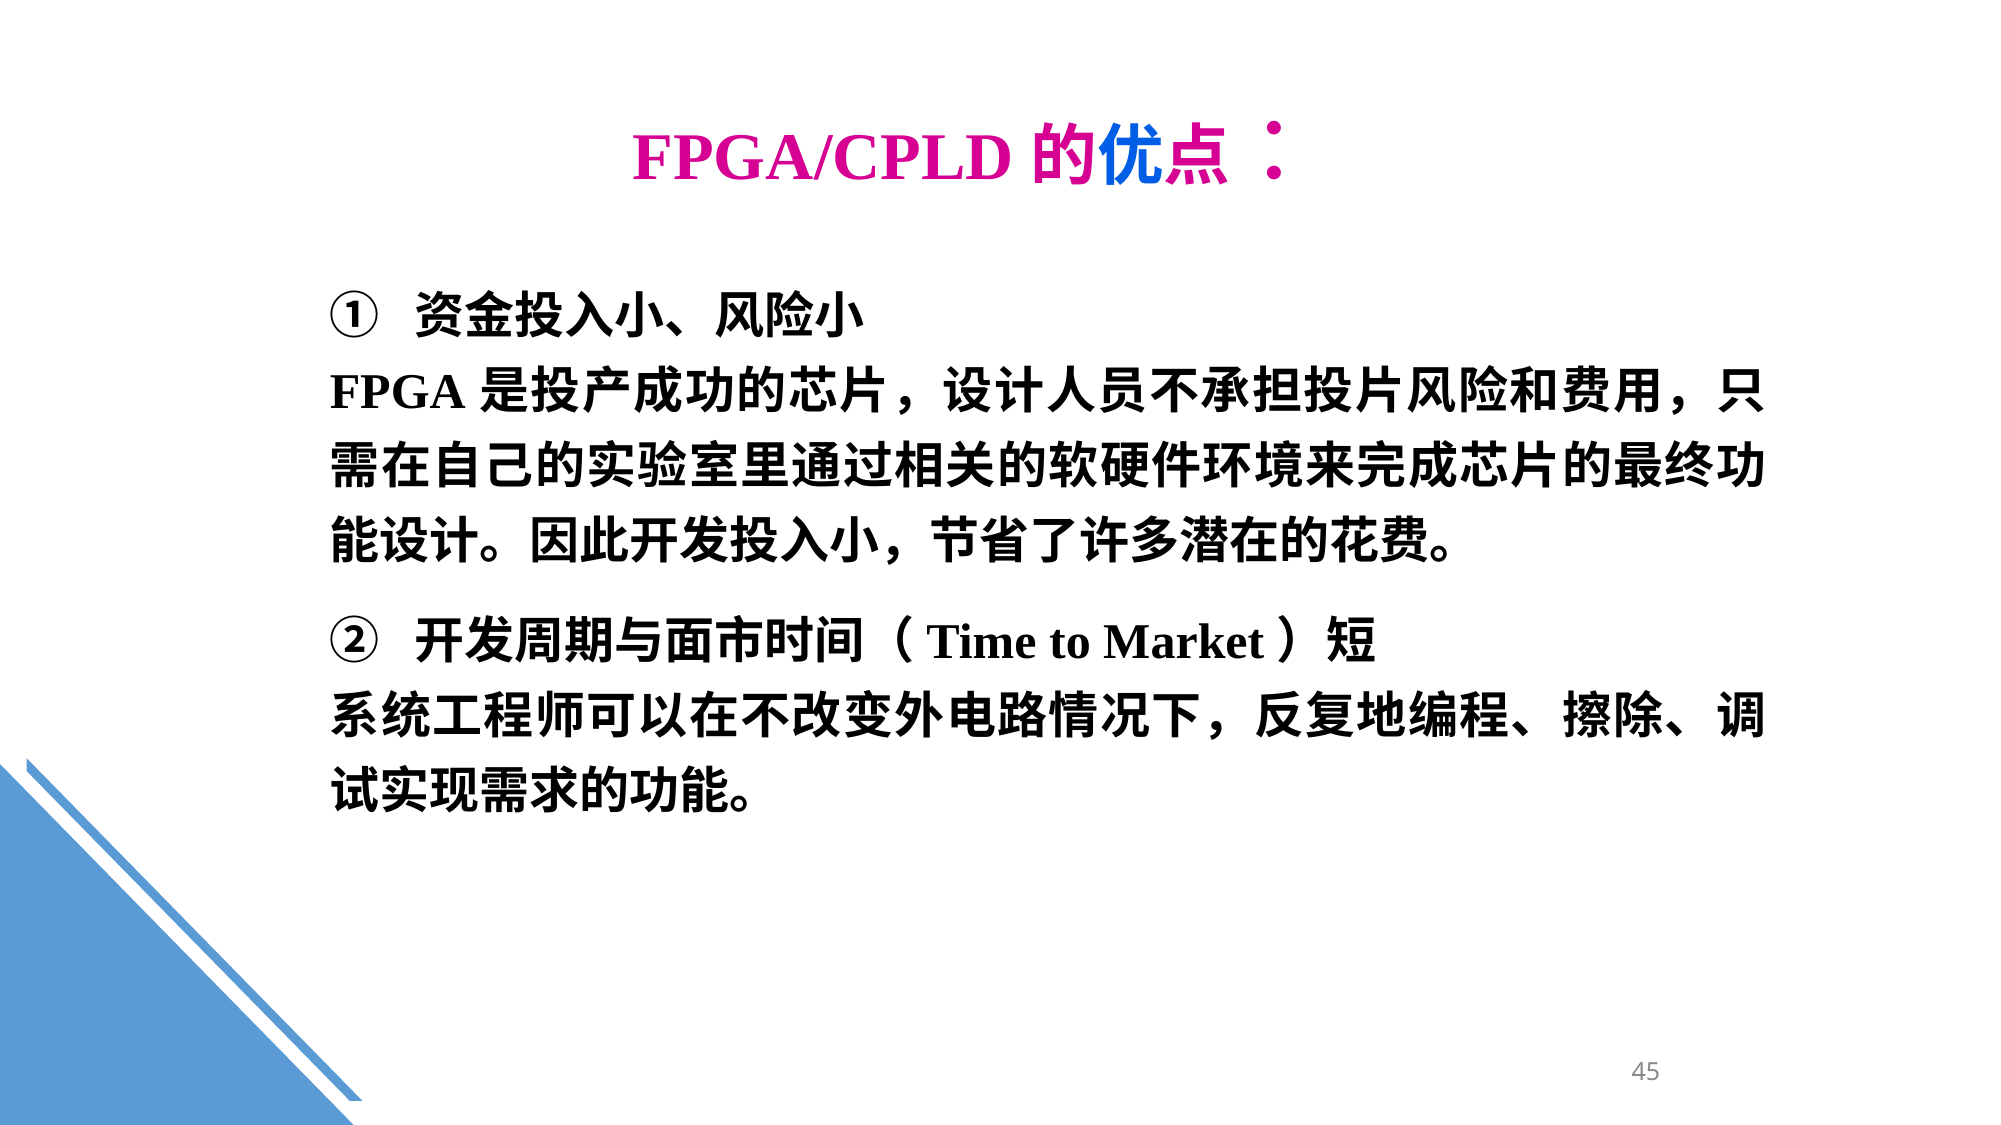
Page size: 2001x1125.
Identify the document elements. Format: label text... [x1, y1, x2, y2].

text_box 45 [1325, 1042, 1675, 1103]
list ① 资金投入小、风险小 FPGA是投产成功的芯片，设计人员不承担投片风险和费用，只需在自己的实验室里通过相关的软硬件环境来完成芯片的最终功能设计。因此开发投入小，节省了许多潜在的花费。 ② 开发周期与面市时间（Time to Market）短 系统工程师可以在不改变外电路情况下，反复地编程、擦除、调试实现需求的功能。 [314, 261, 1782, 929]
title FPGA/CPLD的优点 ： [350, 78, 1626, 208]
